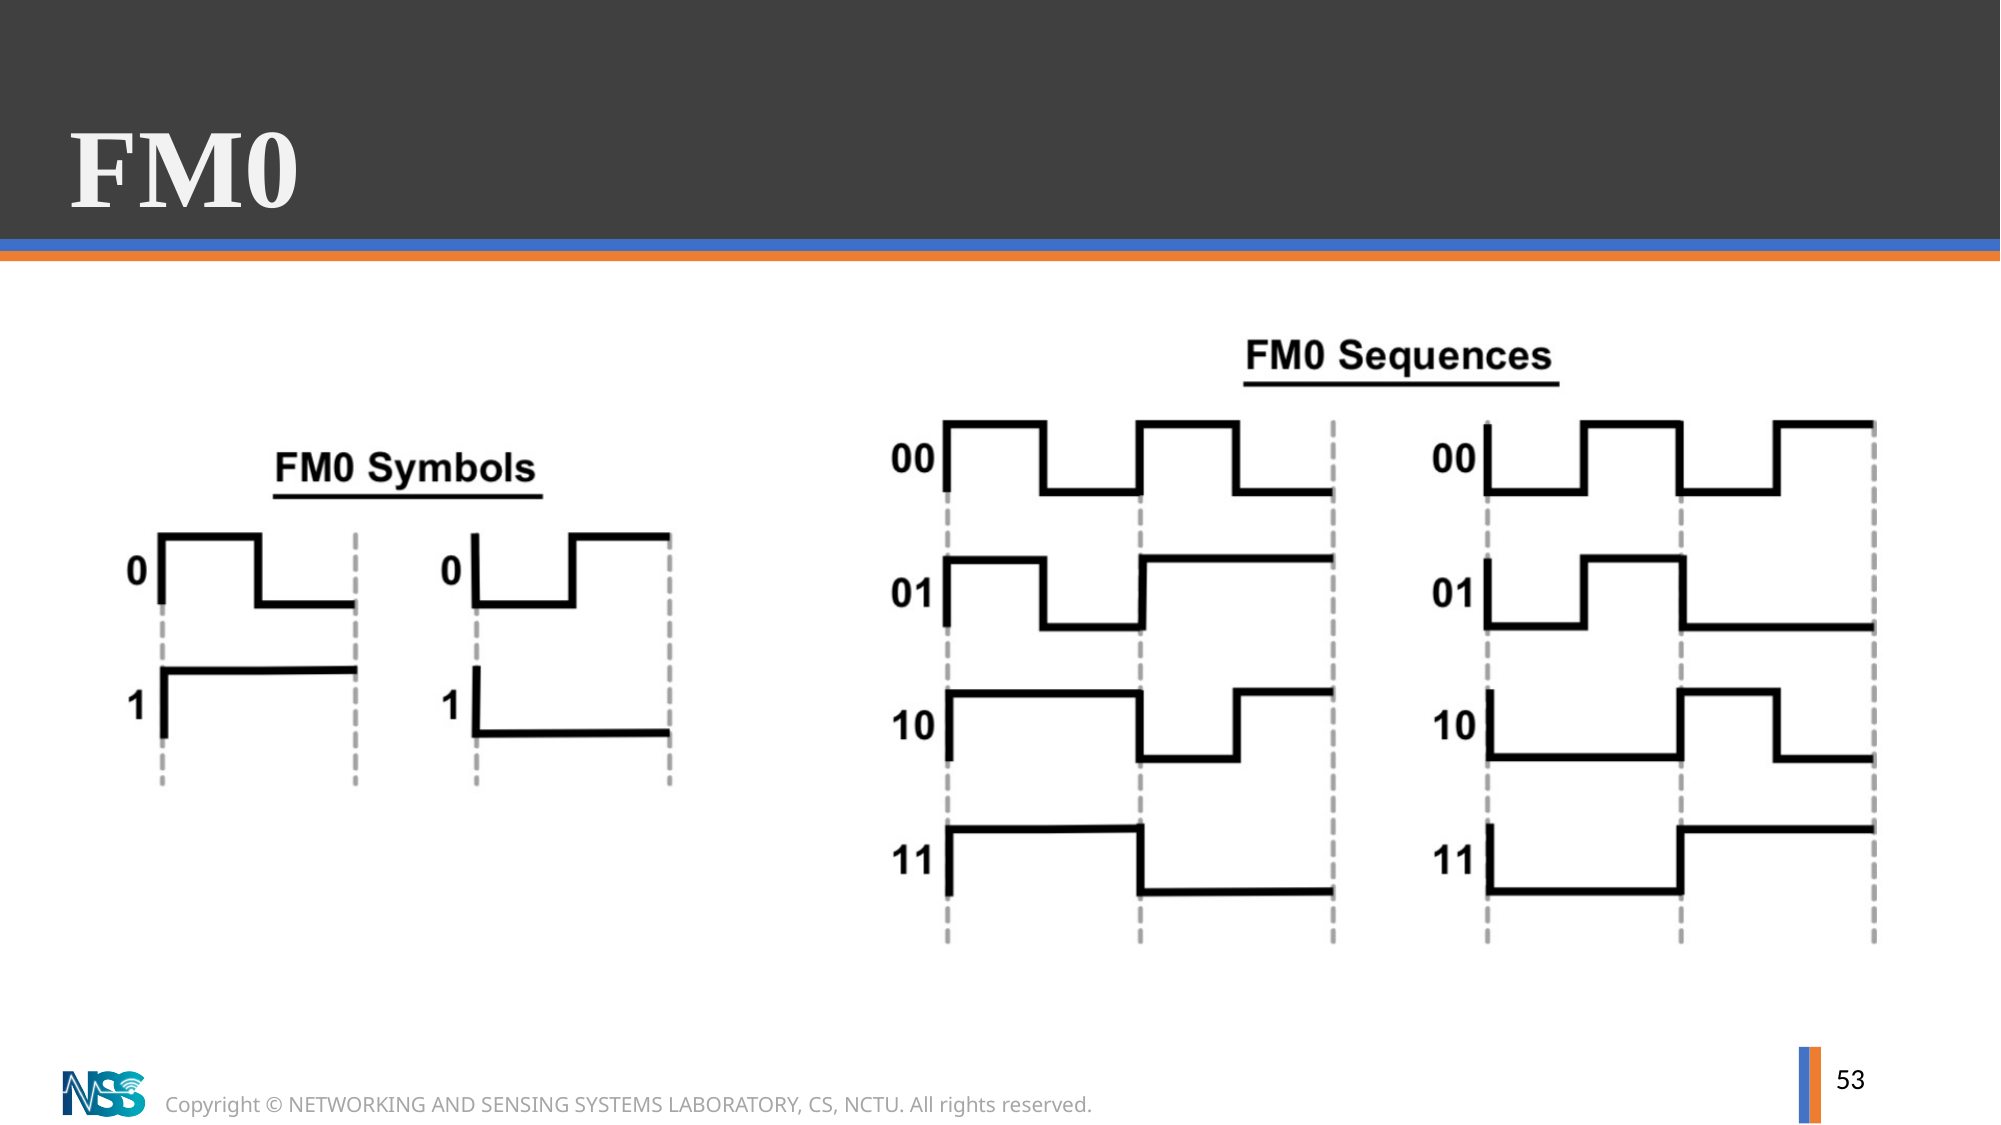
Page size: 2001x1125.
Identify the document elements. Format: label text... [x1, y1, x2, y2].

slide_number 53 [1821, 1046, 1945, 1107]
picture [848, 302, 1903, 978]
picture [55, 1067, 151, 1125]
picture [76, 402, 715, 822]
title FM0 [55, 56, 1945, 240]
